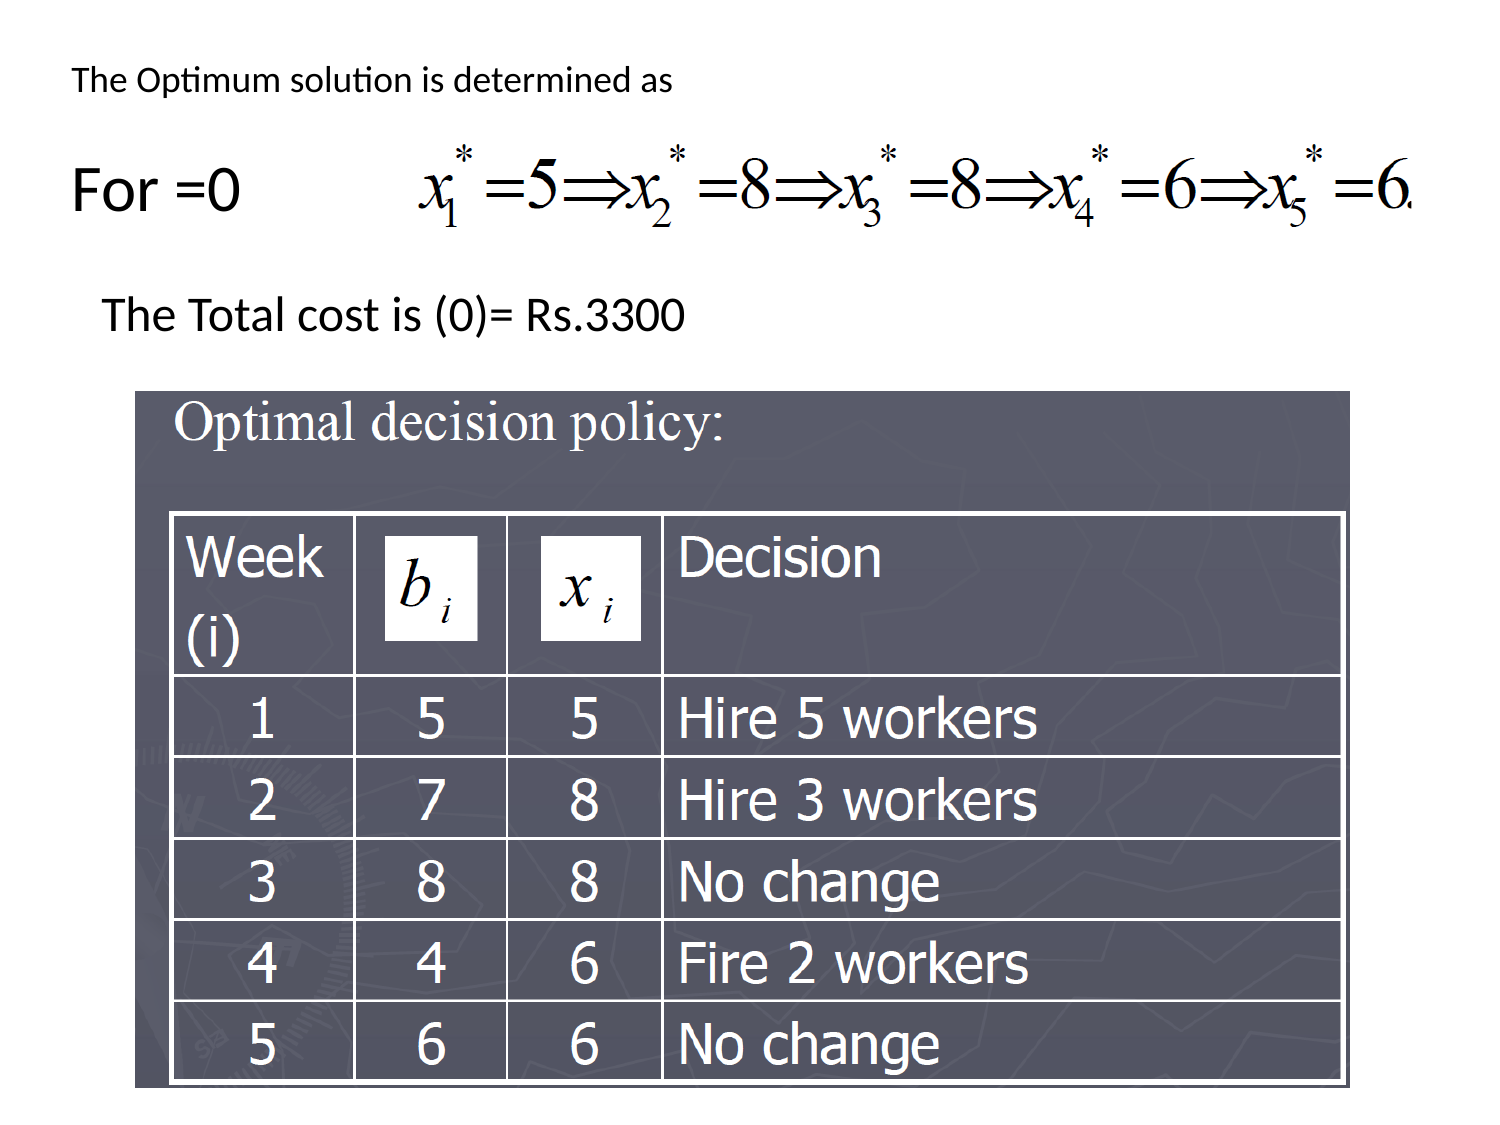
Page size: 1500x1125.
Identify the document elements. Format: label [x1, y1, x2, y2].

picture [135, 391, 1351, 1089]
picture [407, 125, 1412, 235]
